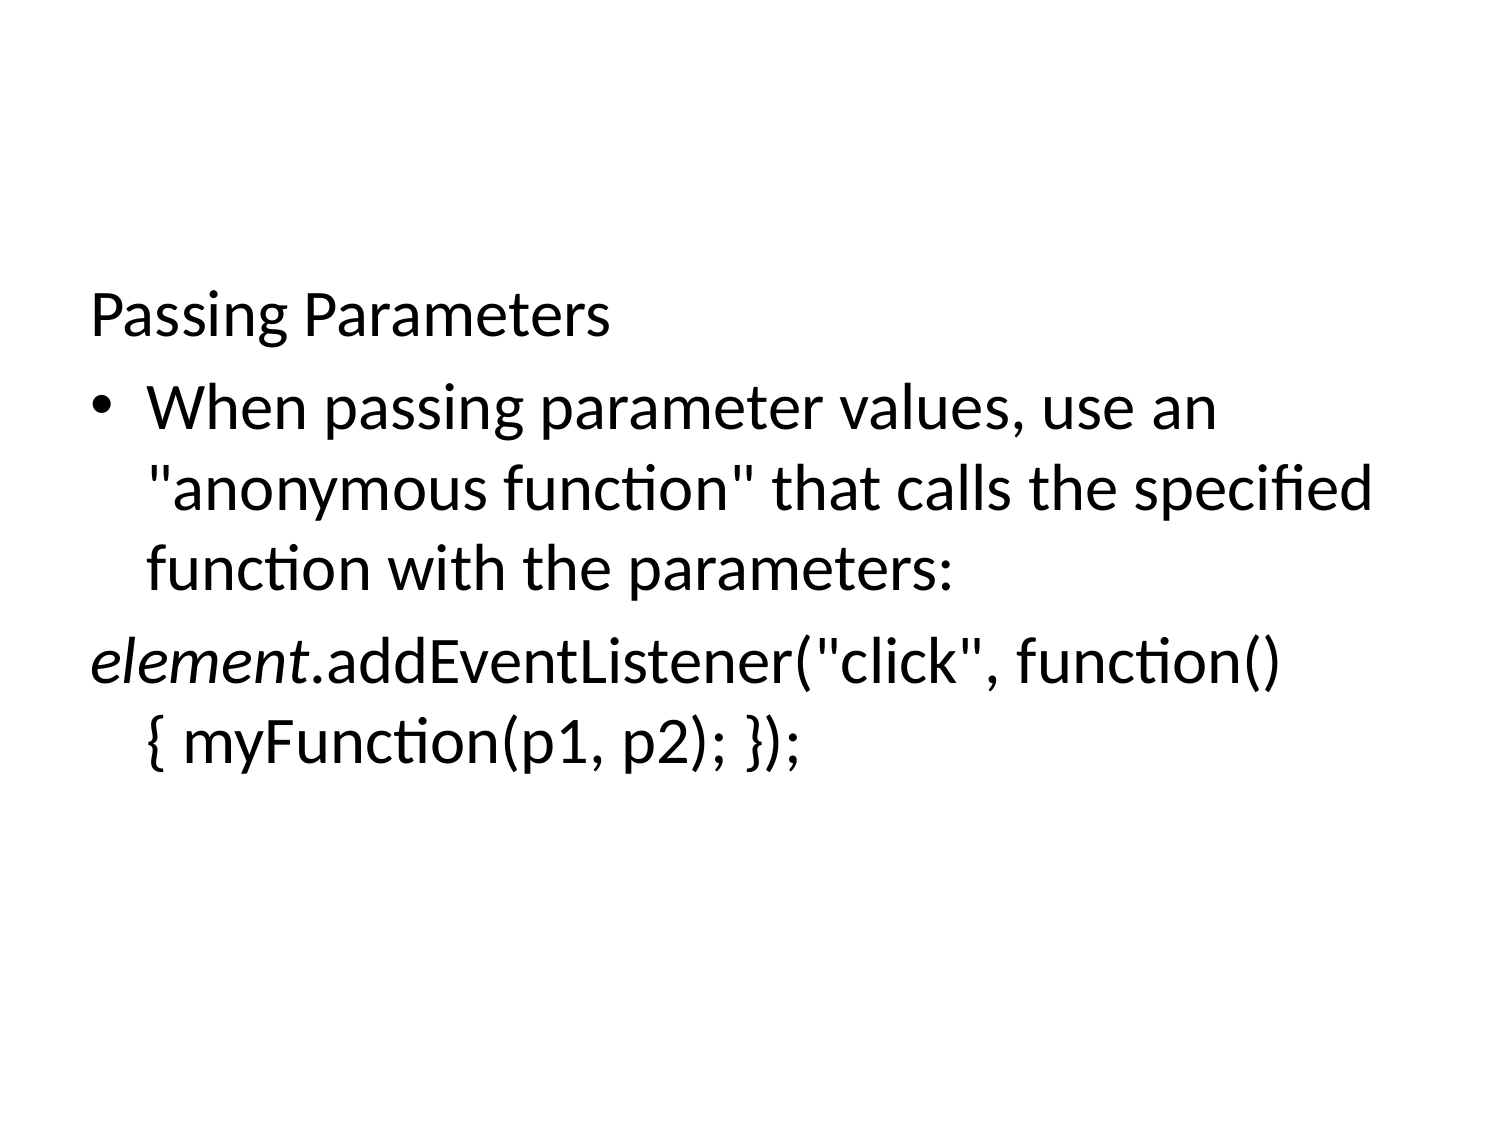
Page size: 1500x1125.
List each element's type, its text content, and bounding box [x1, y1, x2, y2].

list Passing Parameters When passing parameter values, use an "anonymous function" that calls the specified function with the parameters: element.addEventListener("click", function(){ myFunction(p1, p2); }); [75, 262, 1425, 1005]
